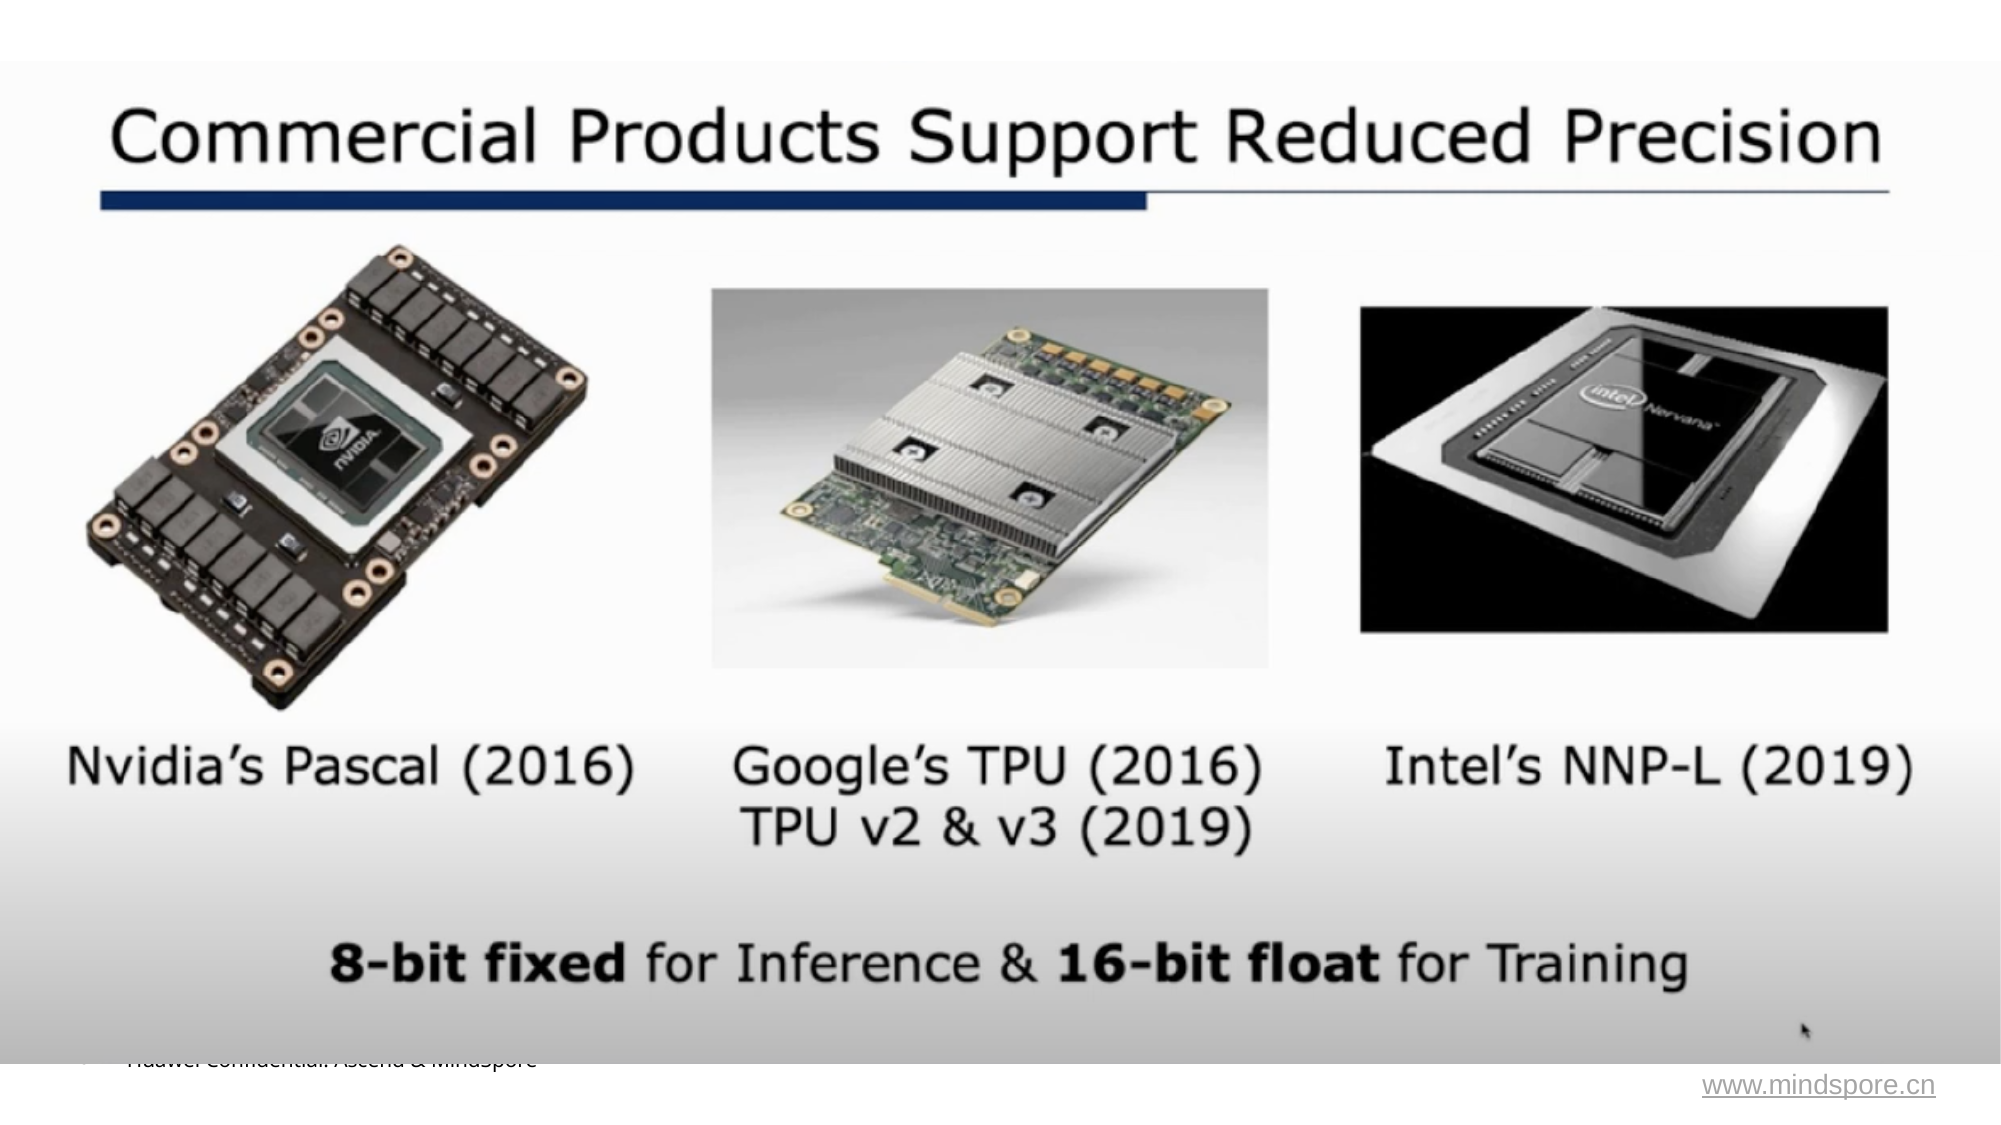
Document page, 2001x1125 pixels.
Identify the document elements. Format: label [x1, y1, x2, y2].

picture [0, 61, 2001, 1064]
